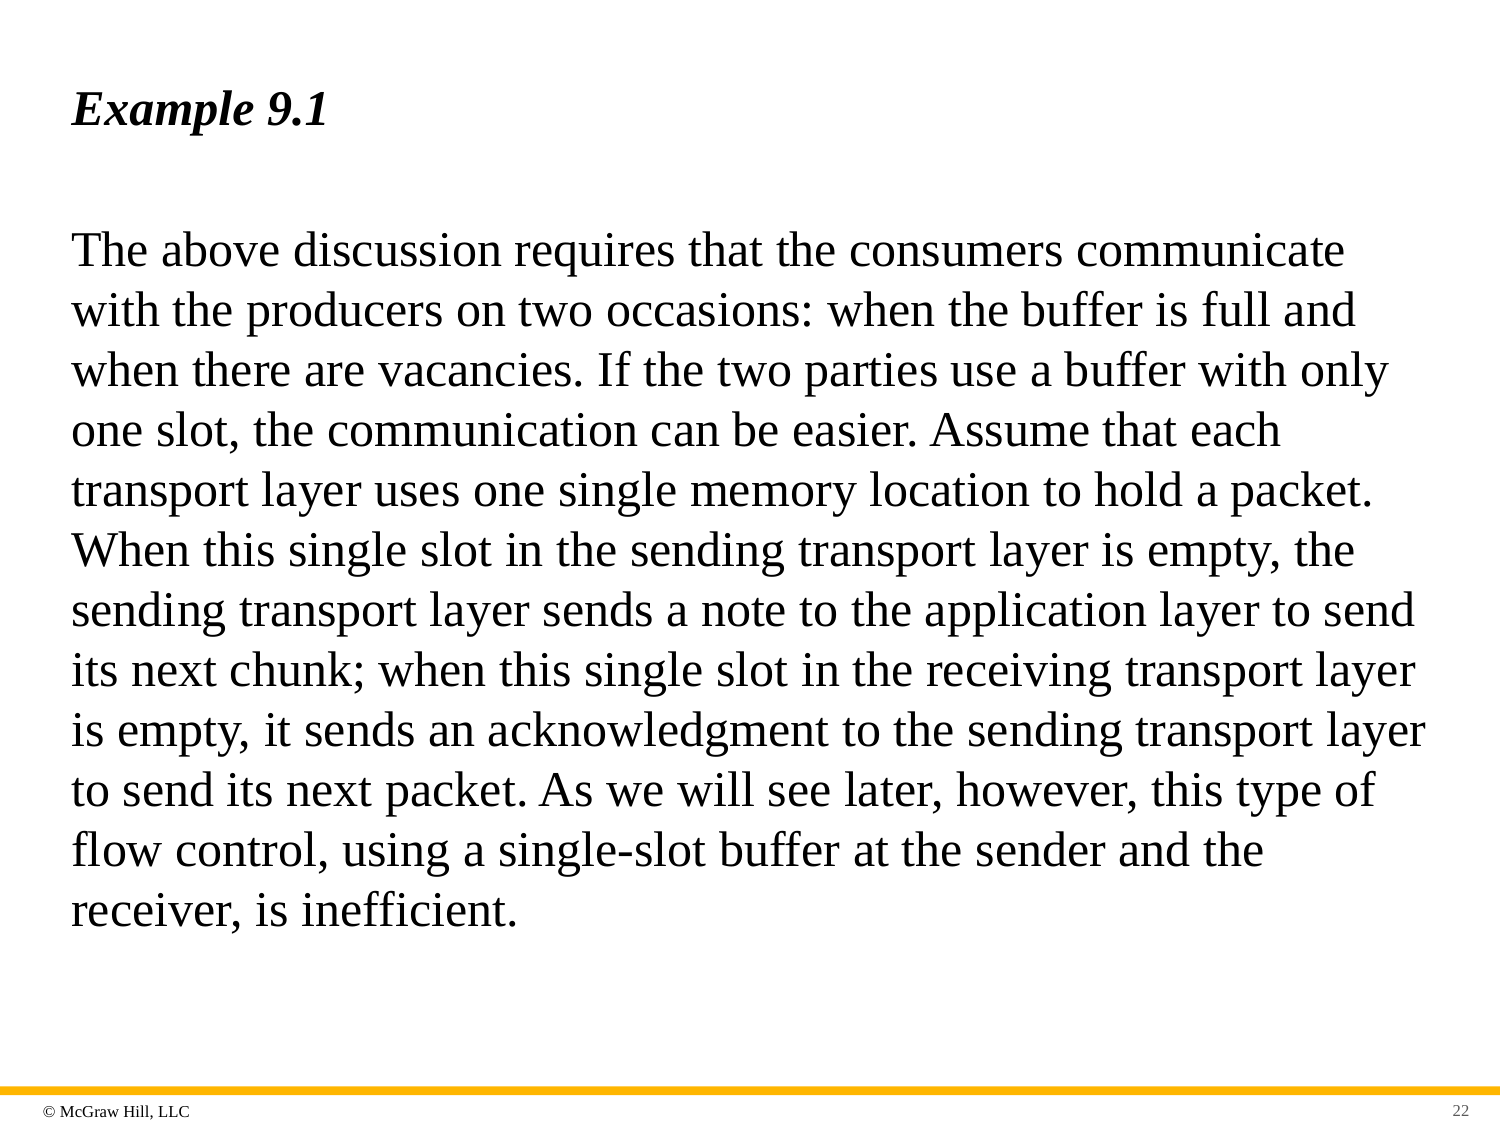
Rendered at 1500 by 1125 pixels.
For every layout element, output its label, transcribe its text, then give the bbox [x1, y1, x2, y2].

list The above discussion requires that the consumers communicate with the producers on two occasions: when the buffer is full and when there are vacancies. If the two parties use a buffer with only one slot, the communication can be easier. Assume that each transport layer uses one single memory location to hold a packet. When this single slot in the sending transport layer is empty, the sending transport layer sends a note to the application layer to send its next chunk; when this single slot in the receiving transport layer is empty, it sends an acknowledgment to the sending transport layer to send its next packet. As we will see later, however, this type of flow control, using a single-slot buffer at the sender and the receiver, is inefficient. [56, 209, 1444, 1026]
slide_number 22 [1418, 1096, 1477, 1123]
title Example 9.1 [56, 50, 1444, 162]
